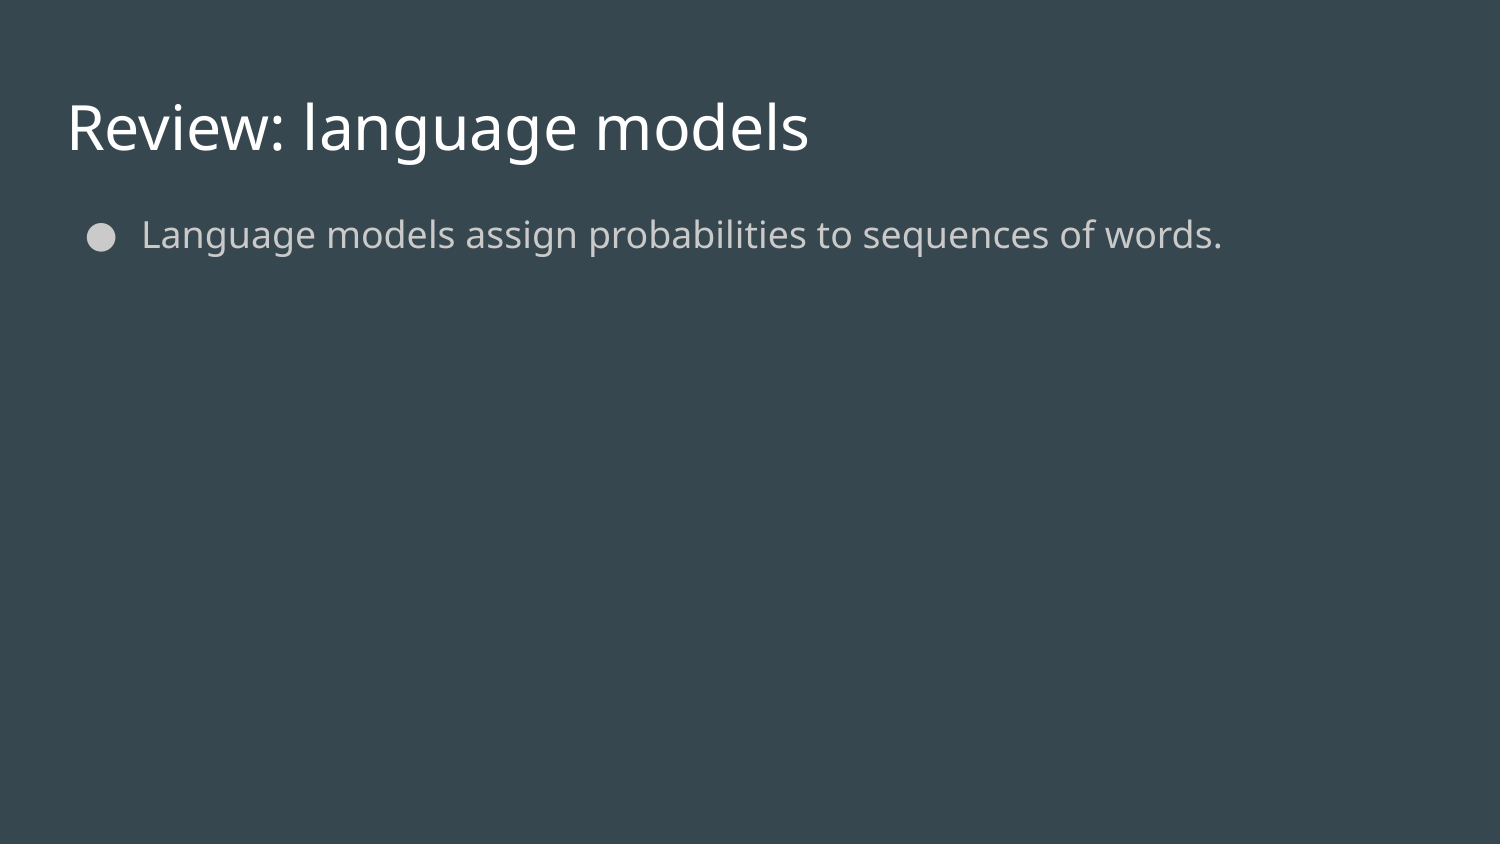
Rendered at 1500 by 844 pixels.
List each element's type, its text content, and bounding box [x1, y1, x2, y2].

list Language models assign probabilities to sequences of words. [51, 189, 1449, 750]
title Review: language models [51, 72, 1449, 167]
